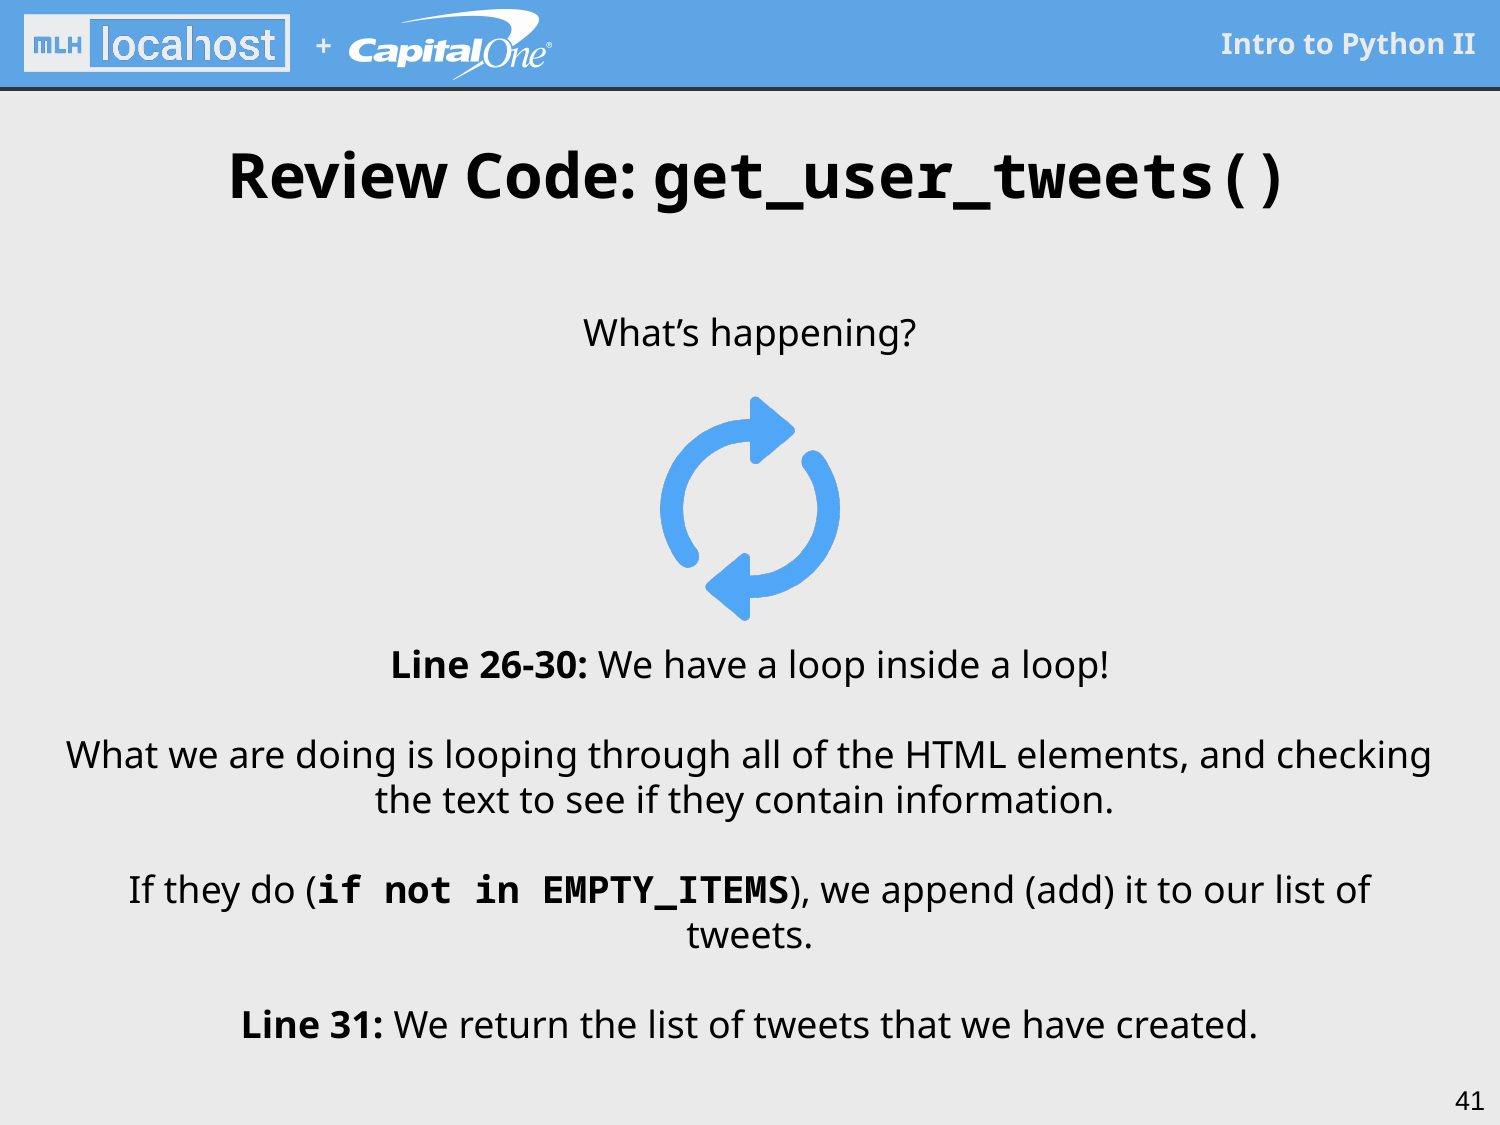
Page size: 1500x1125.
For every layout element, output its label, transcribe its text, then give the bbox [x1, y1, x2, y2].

text_box Review Code: get_user_tweets() [36, 106, 1484, 242]
text_box Line 26-30: We have a loop inside a loop! What we are doing is looping through all of the HTML elements, and checking the text to see if they contain information. If they do (if not in EMPTY_ITEMS), we append (add) it to our list of tweets. Line 31: We return the list of tweets that we have created. [47, 401, 1453, 881]
picture [555, 314, 945, 703]
picture [24, 14, 290, 72]
text_box What’s happening? [47, 278, 1453, 385]
picture [349, 9, 552, 80]
